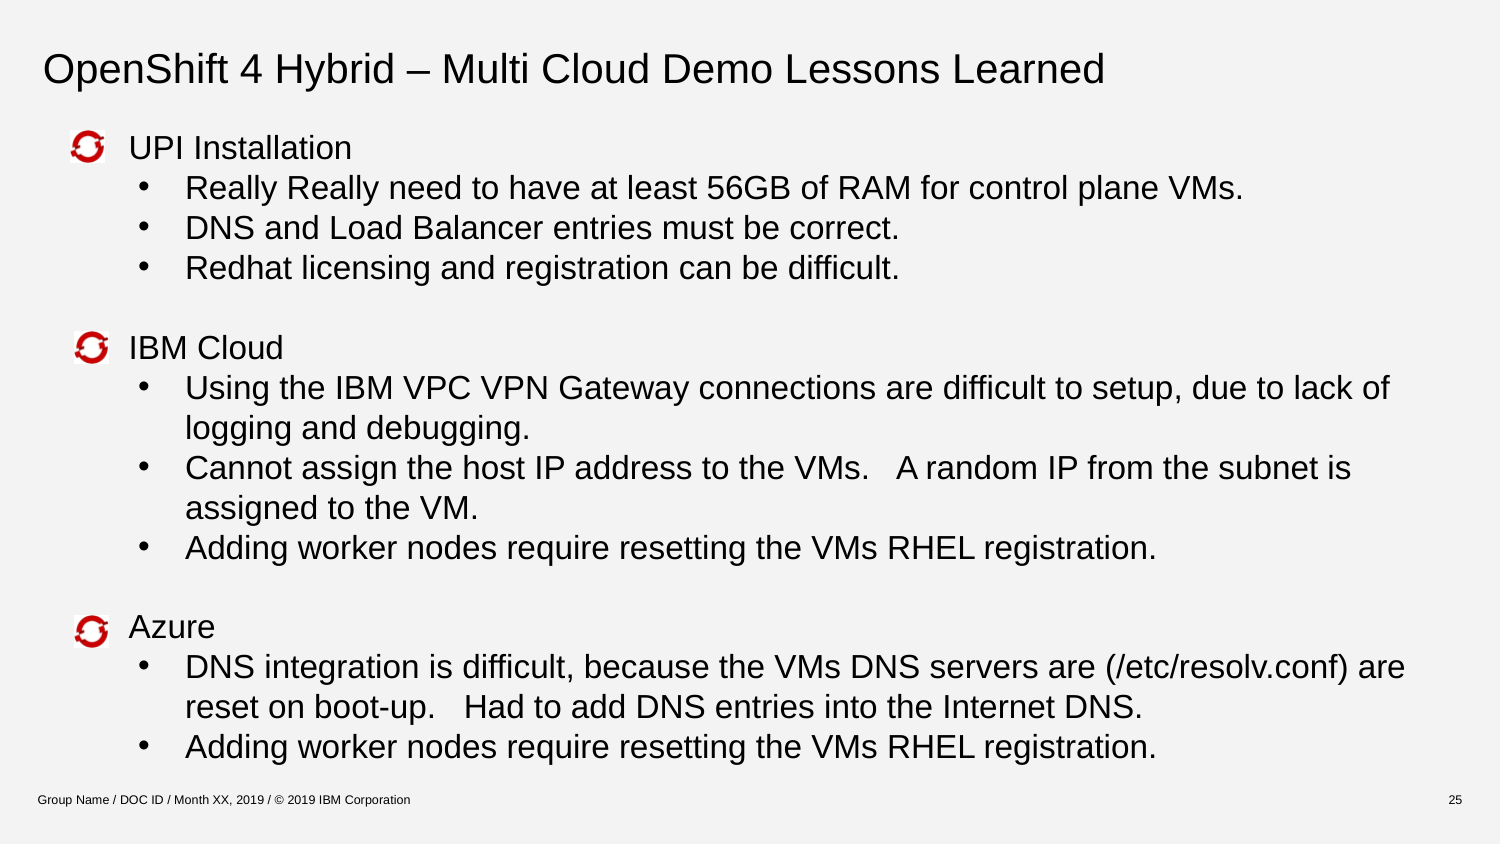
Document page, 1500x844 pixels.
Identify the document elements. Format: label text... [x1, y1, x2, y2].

text_box UPI Installation Really Really need to have at least 56GB of RAM for control plane VMs. DNS and Load Balancer entries must be correct. Redhat licensing and registration can be difficult. IBM Cloud Using the IBM VPC VPN Gateway connections are difficult to setup, due to lack of logging and debugging. Cannot assign the host IP address to the VMs. A random IP from the subnet is assigned to the VM. Adding worker nodes require resetting the VMs RHEL registration. Azure DNS integration is difficult, because the VMs DNS servers are (/etc/resolv.conf) are reset on boot-up. Had to add DNS entries into the Internet DNS. Adding worker nodes require resetting the VMs RHEL registration. [67, 119, 1433, 844]
picture [74, 330, 110, 364]
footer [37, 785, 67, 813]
picture [74, 615, 110, 648]
text_box OpenShift 4 Hybrid – Multi Cloud Demo Lessons Learned [42, 47, 1463, 180]
slide_number 25 [1433, 785, 1463, 813]
picture [70, 130, 105, 164]
